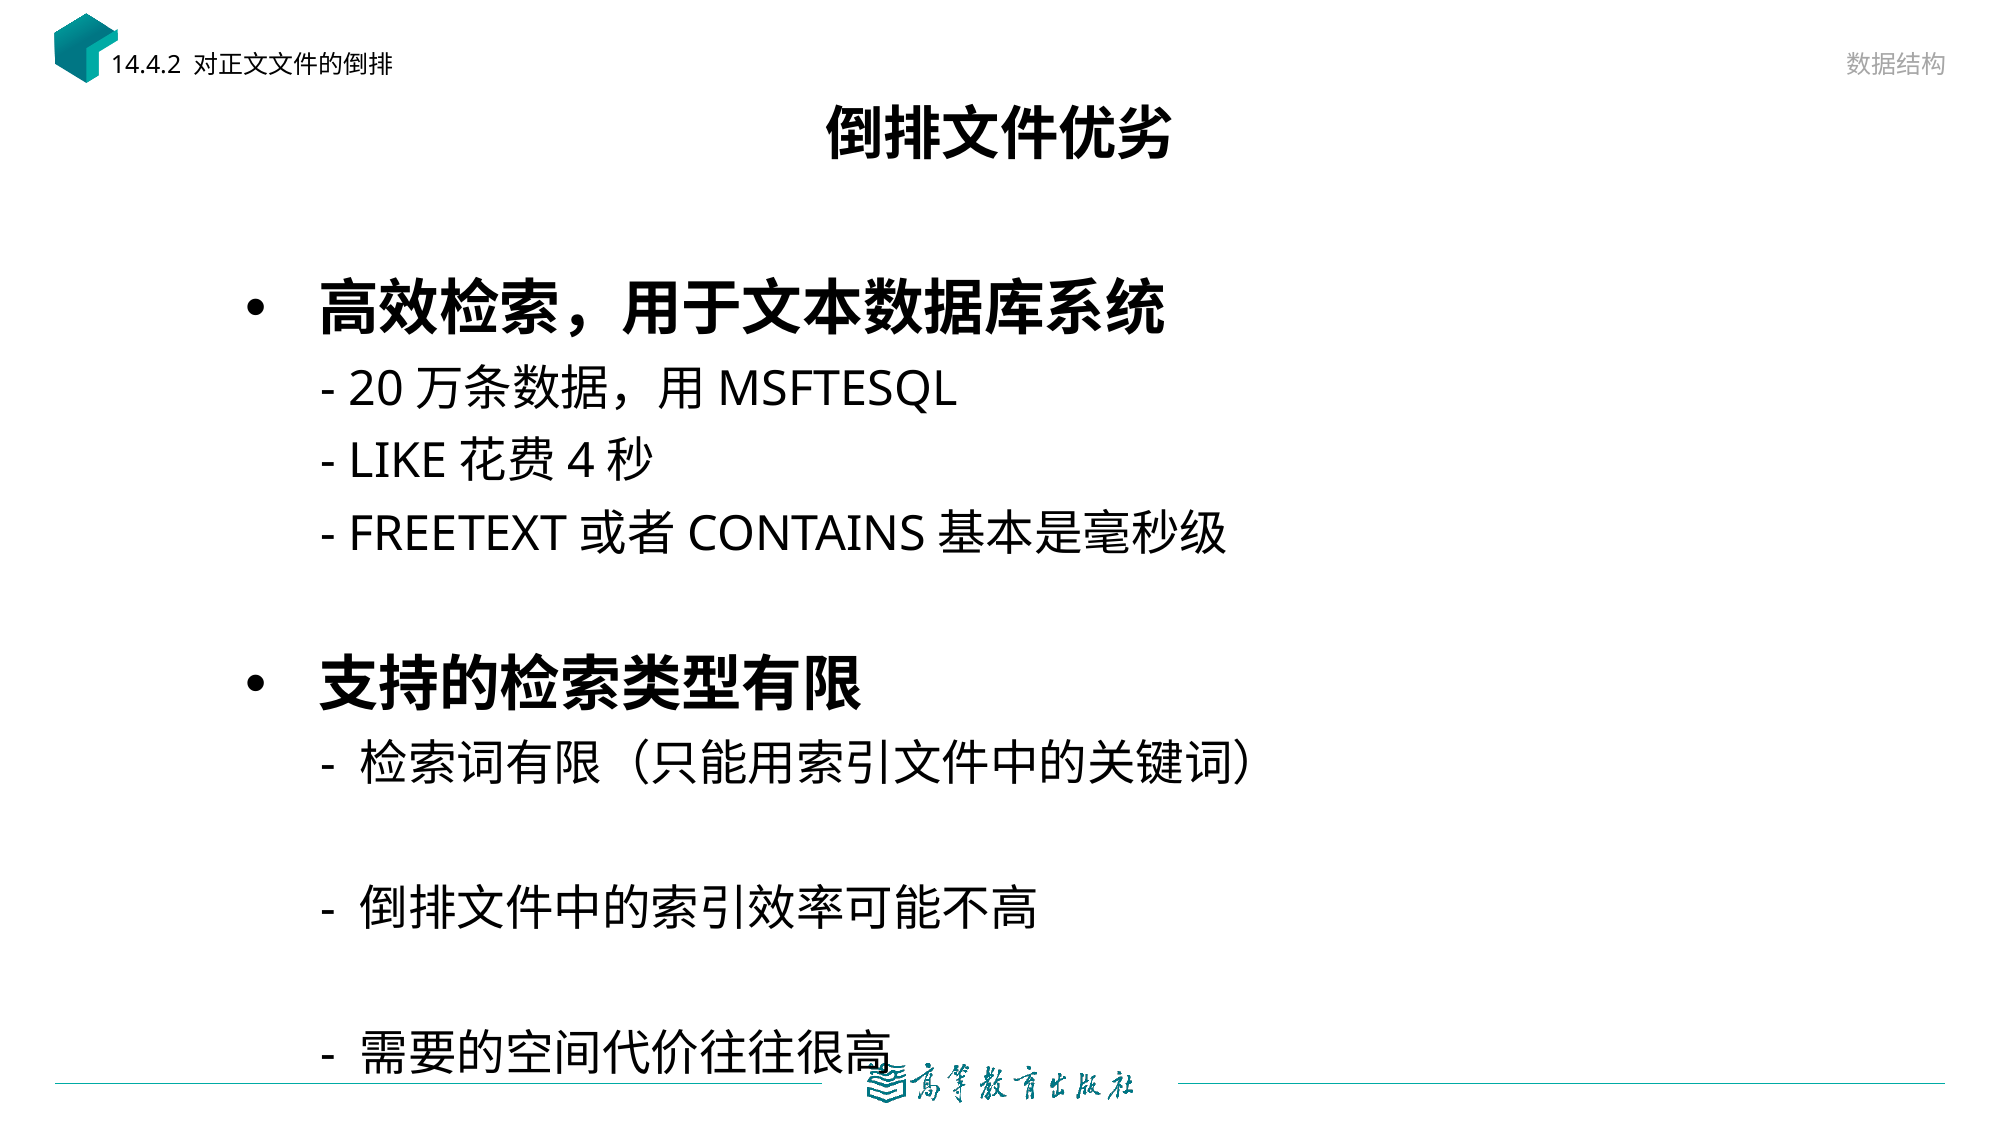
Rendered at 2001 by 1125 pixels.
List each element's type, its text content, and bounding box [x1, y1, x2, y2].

picture [867, 1092, 1133, 1103]
list 数据结构 [1115, 32, 1962, 86]
text_box 高效检索，用于文本数据库系统 - 20万条数据，用MSFTESQL - LIKE花费4秒 - FREETEXT或者CONTAINS基本是毫秒级 支持的检索类型有限 - 检索词有限（只能用索引文件中的关键词） - 倒排文件中的索引效率可能不高 - 需要的空间代价往往很高 [230, 270, 1770, 1092]
subtitle 14.4.2 对正文文件的倒排 [95, 44, 894, 99]
title 倒排文件优劣 [137, 92, 1863, 178]
